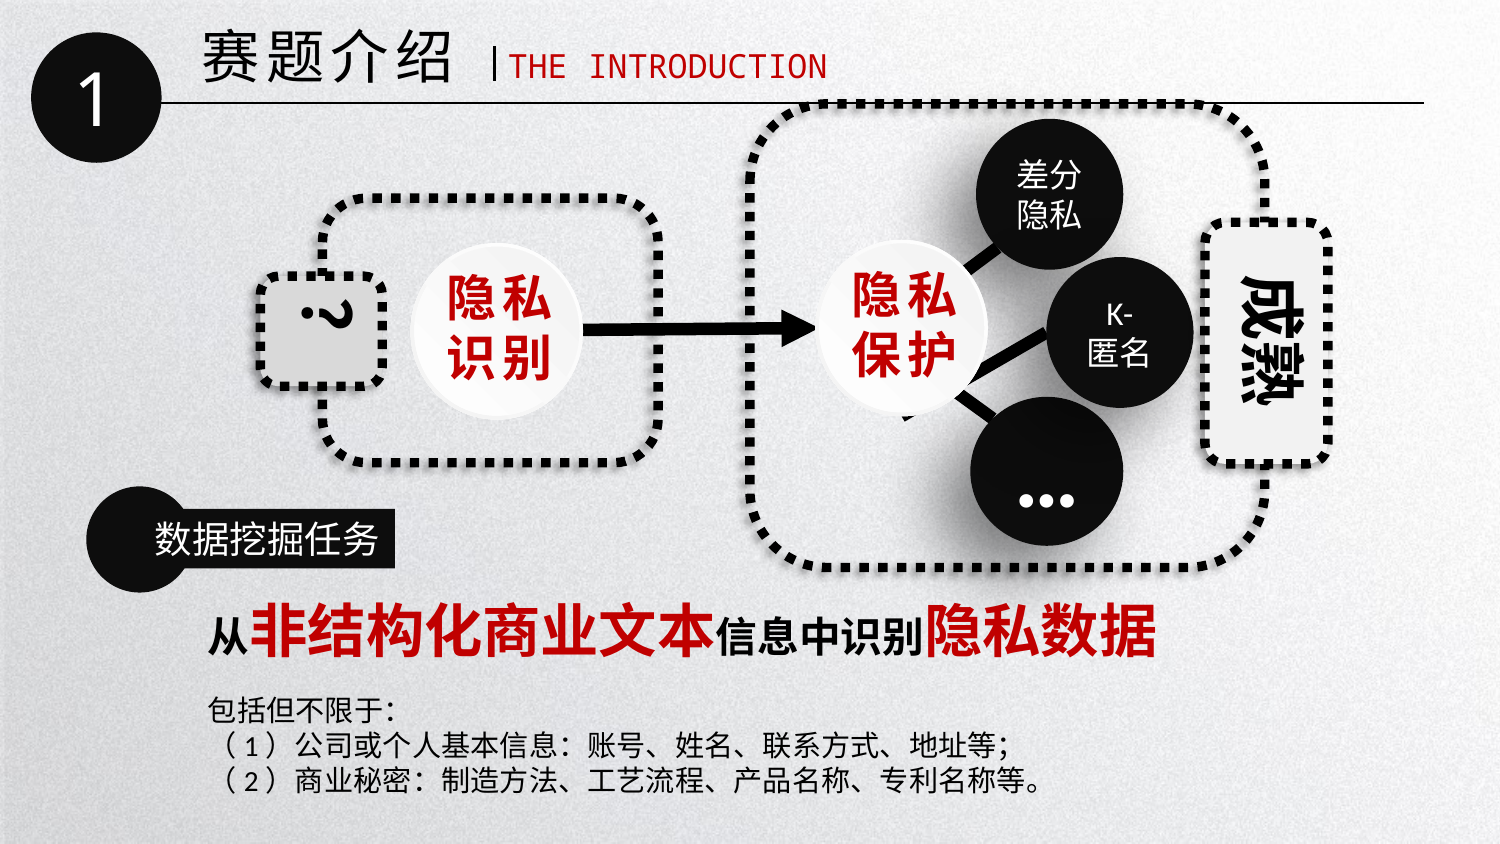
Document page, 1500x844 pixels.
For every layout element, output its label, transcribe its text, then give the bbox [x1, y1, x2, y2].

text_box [86, 486, 411, 593]
text_box 包括但不限于： （1）公司或个人基本信息：账号、姓名、联系方式、地址等； （2）商业秘密：制造方法、工艺流程、产品名称、专利名称等。 [193, 684, 1220, 805]
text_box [30, 32, 162, 163]
text_box 赛题介绍 [187, 12, 469, 98]
text_box 成熟 [1202, 220, 1330, 467]
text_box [993, 247, 998, 305]
text_box THE INTRODUCTION [493, 37, 843, 93]
text_box ？ [258, 273, 385, 389]
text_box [588, 327, 809, 332]
text_box 从非结构化商业文本信息中识别隐私数据 [193, 587, 1236, 672]
text_box [320, 196, 661, 465]
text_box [993, 327, 1047, 333]
text_box [747, 110, 1267, 570]
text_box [410, 242, 584, 420]
picture [0, 0, 1500, 844]
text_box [815, 239, 989, 417]
